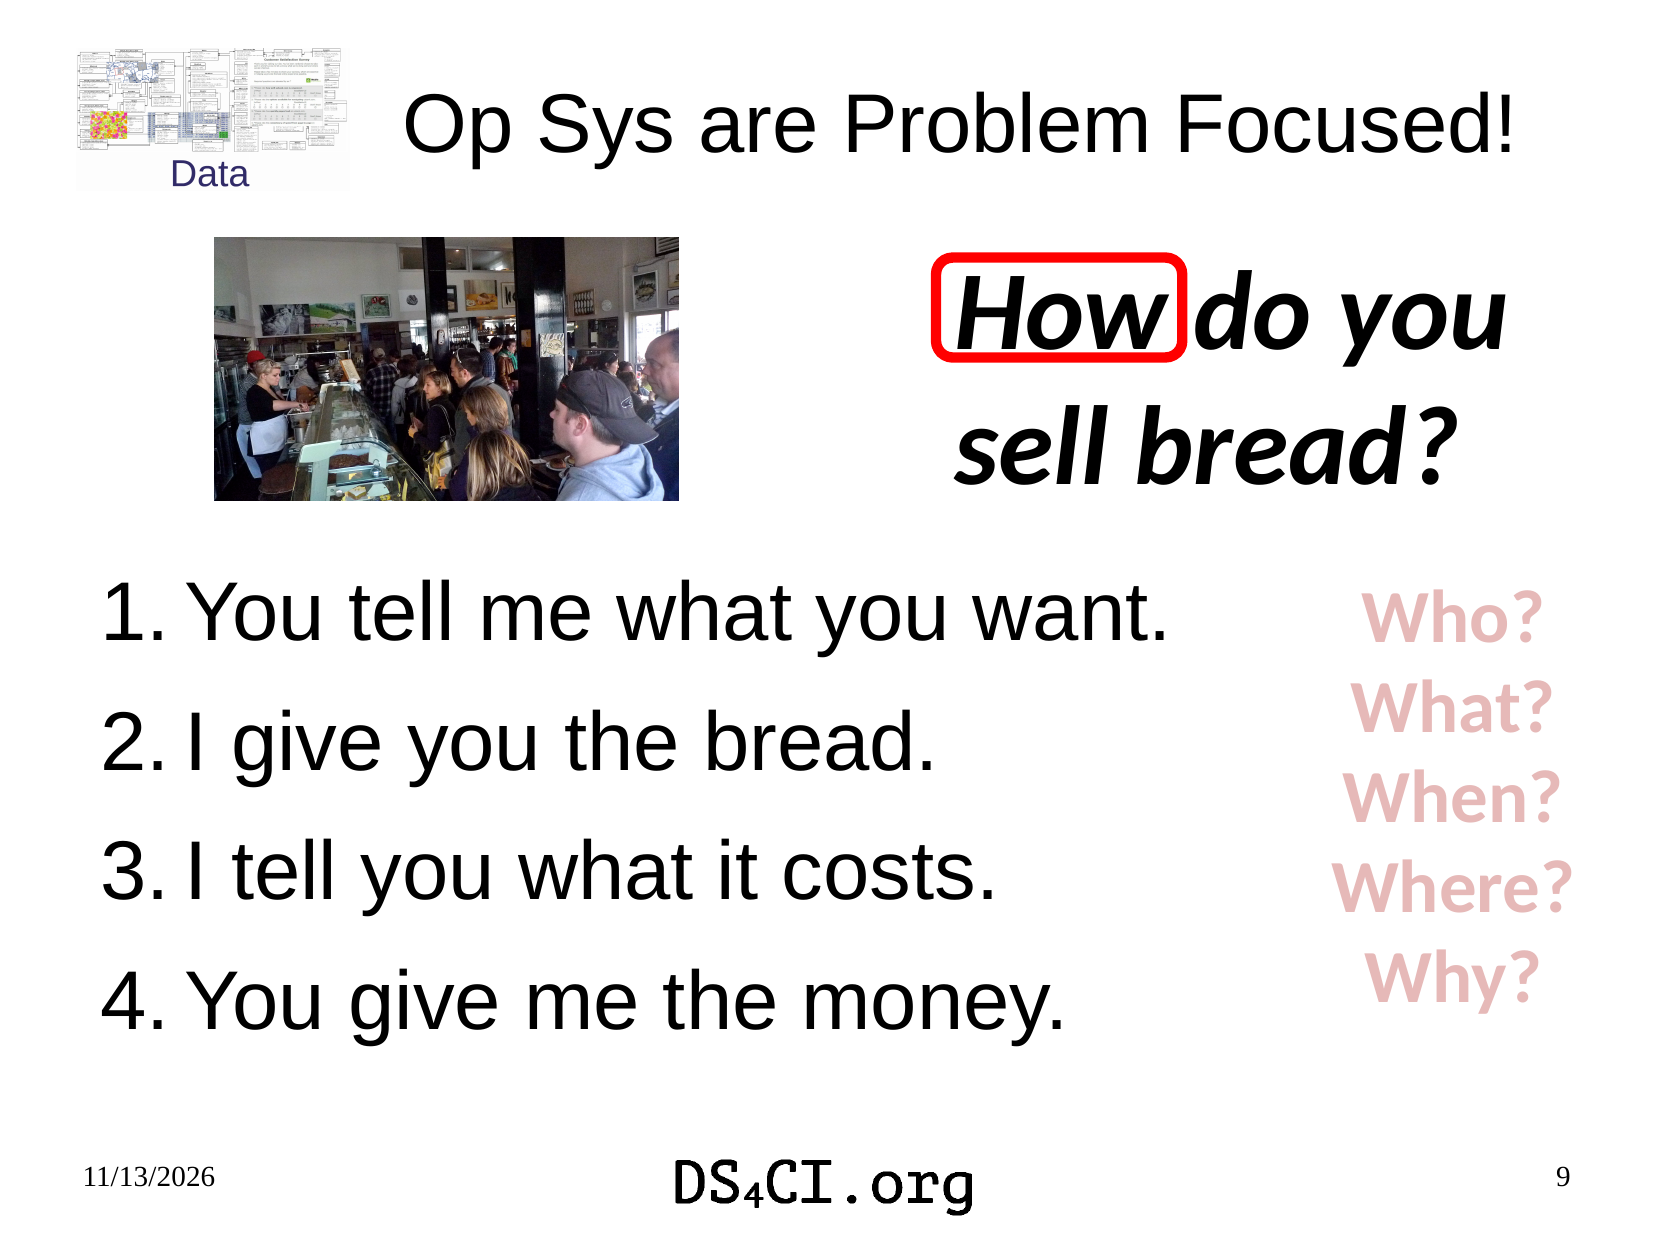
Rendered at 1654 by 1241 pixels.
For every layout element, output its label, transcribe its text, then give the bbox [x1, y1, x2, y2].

picture [674, 1156, 976, 1217]
title Op Sys are Problem Focused! [352, 49, 1571, 190]
text_box [933, 255, 1185, 360]
slide_number 9 [1185, 1157, 1571, 1216]
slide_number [82, 1157, 468, 1216]
text_box How do you sell bread? [939, 229, 1640, 515]
list You tell me what you want. I give you the bread. I tell you what it costs. You give me the money. [82, 557, 1571, 1125]
picture [213, 237, 679, 501]
picture [75, 47, 351, 191]
text_box Who? What? When? Where? Why? [1264, 559, 1643, 1115]
